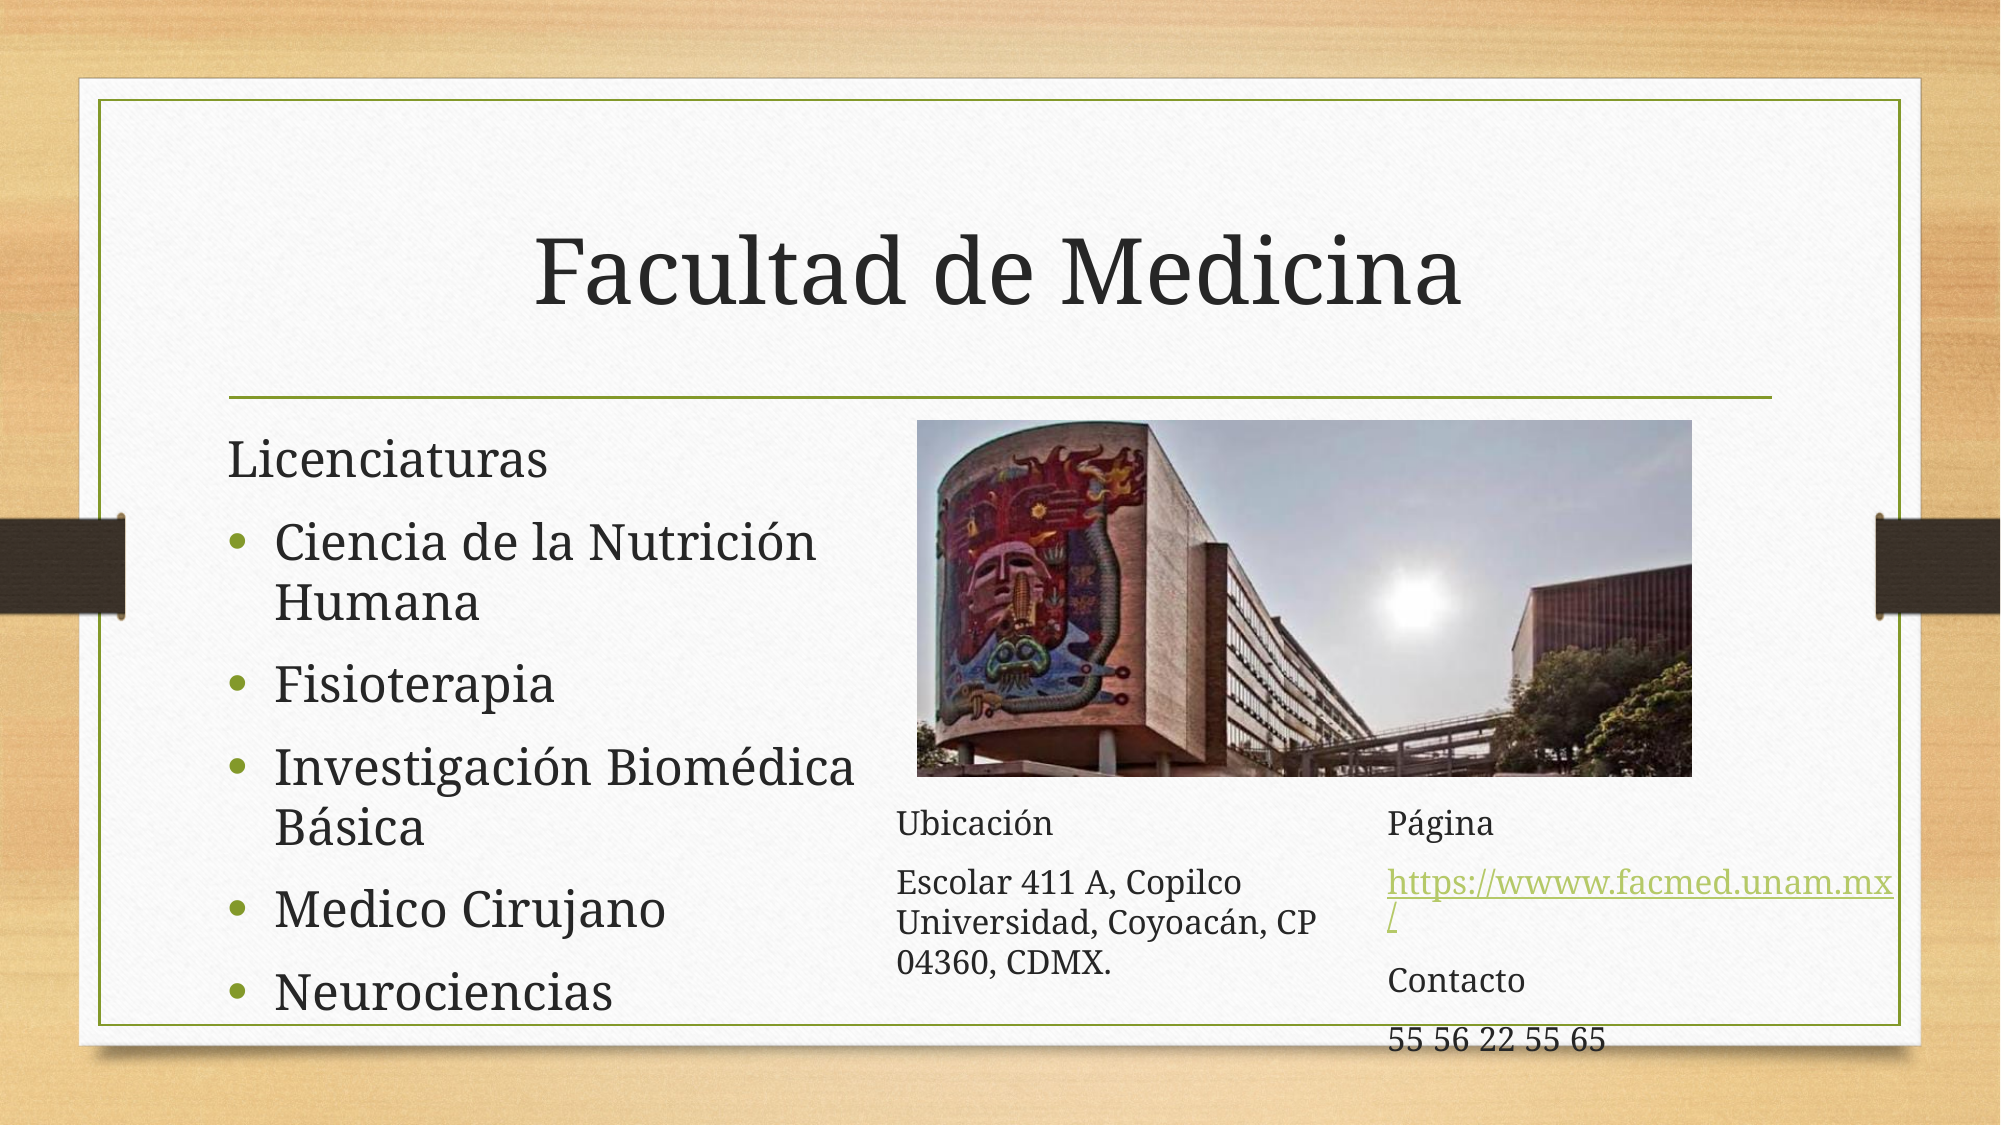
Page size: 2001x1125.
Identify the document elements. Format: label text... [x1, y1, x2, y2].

title Facultad de Medicina [212, 161, 1788, 375]
text_box Ubicación Escolar 411 A, Copilco Universidad, Coyoacán, CP 04360, CDMX. [881, 794, 1373, 1026]
picture [0, 0, 2001, 1125]
list Licenciaturas Ciencia de la Nutrición Humana Fisioterapia Investigación Biomédica Básica Medico Cirujano Neurociencias [212, 420, 987, 1009]
text_box Página https://wwww.facmed.unam.mx/ Contacto 55 56 22 55 65 [1372, 794, 1911, 1009]
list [917, 419, 1692, 778]
